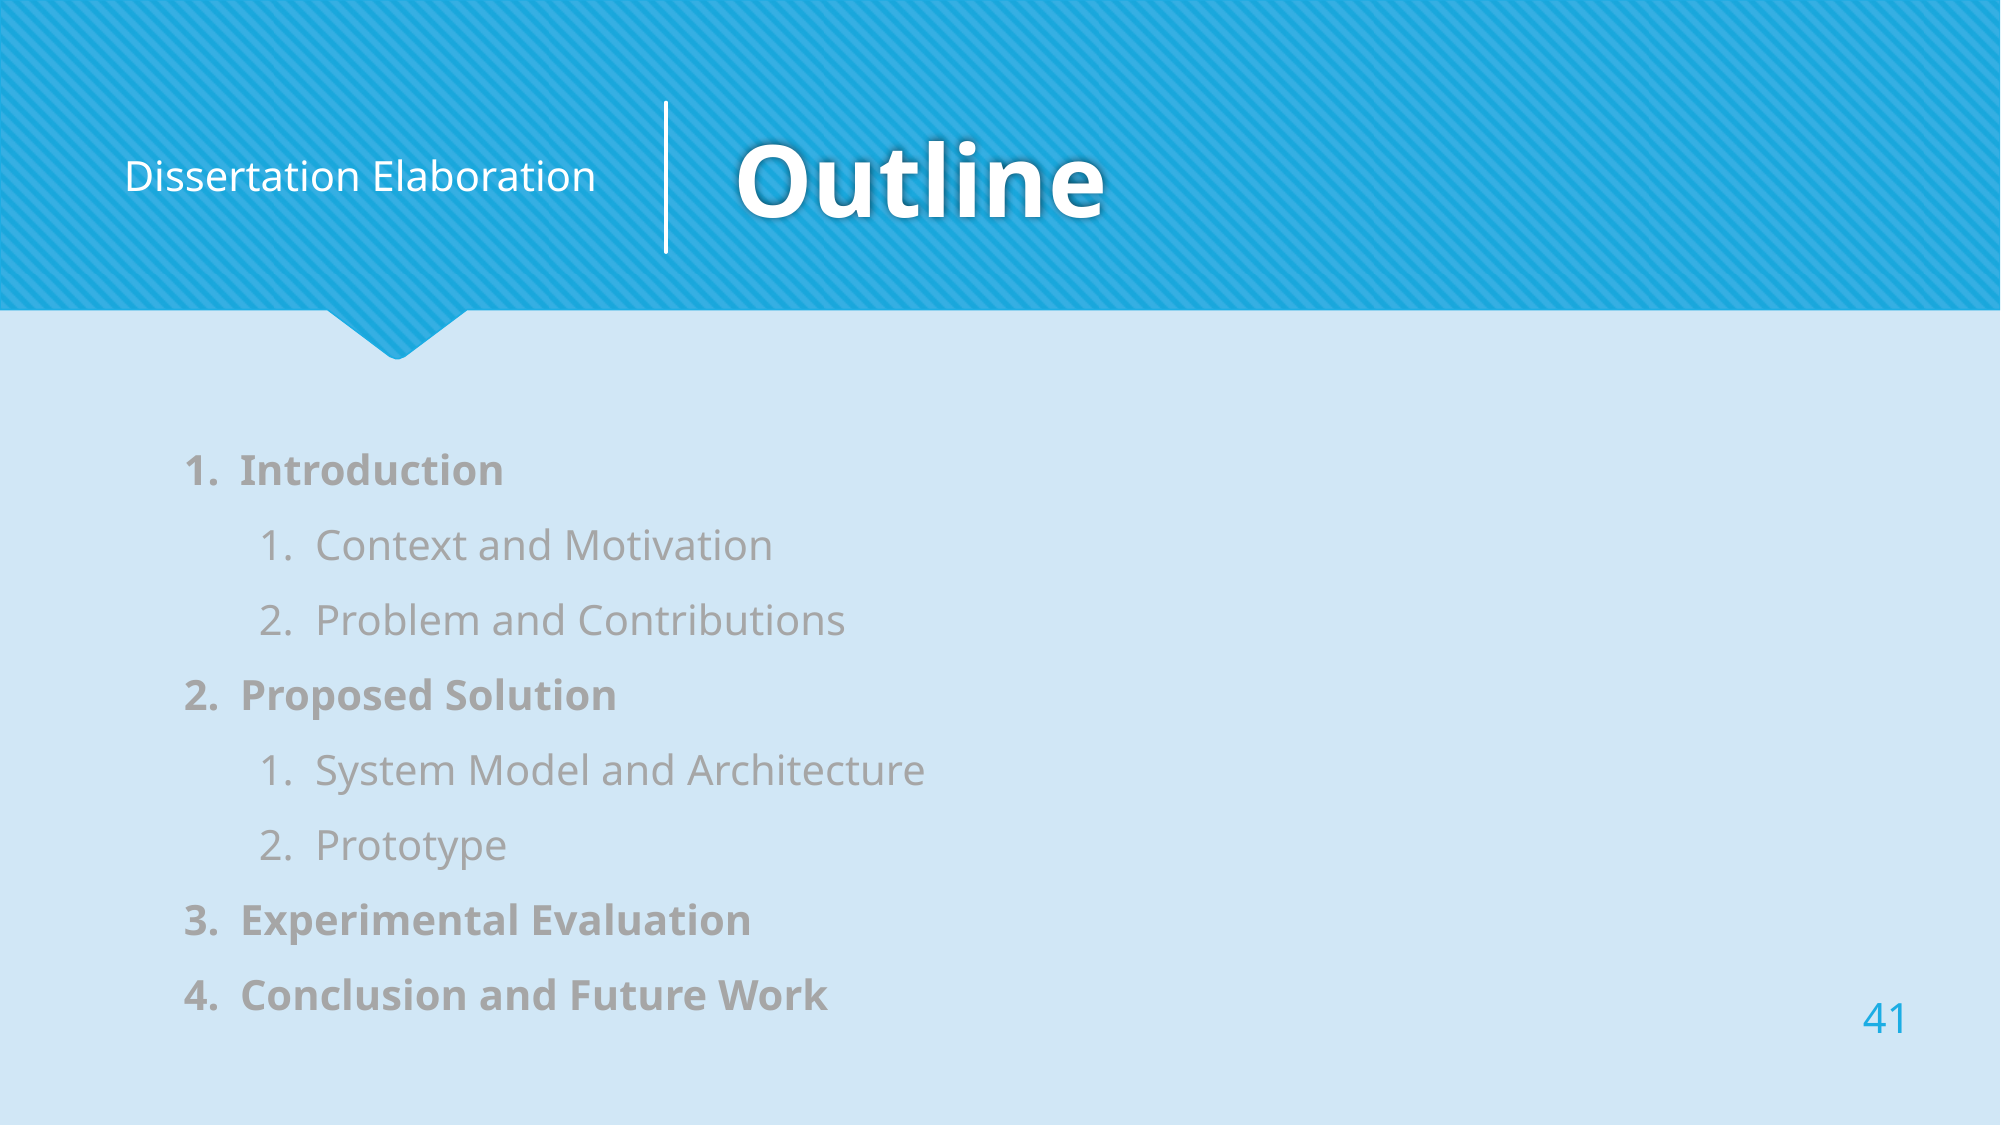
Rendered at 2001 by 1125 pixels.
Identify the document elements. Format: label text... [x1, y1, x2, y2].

title Outline [718, 74, 1863, 282]
text_box Introduction Context and Motivation Problem and Contributions Proposed Solution System Model and Architecture Prototype Experimental Evaluation Conclusion and Future Work [168, 411, 1163, 1026]
slide_number 41 [1751, 970, 1926, 1051]
text_box Dissertation Elaboration [67, 74, 612, 282]
